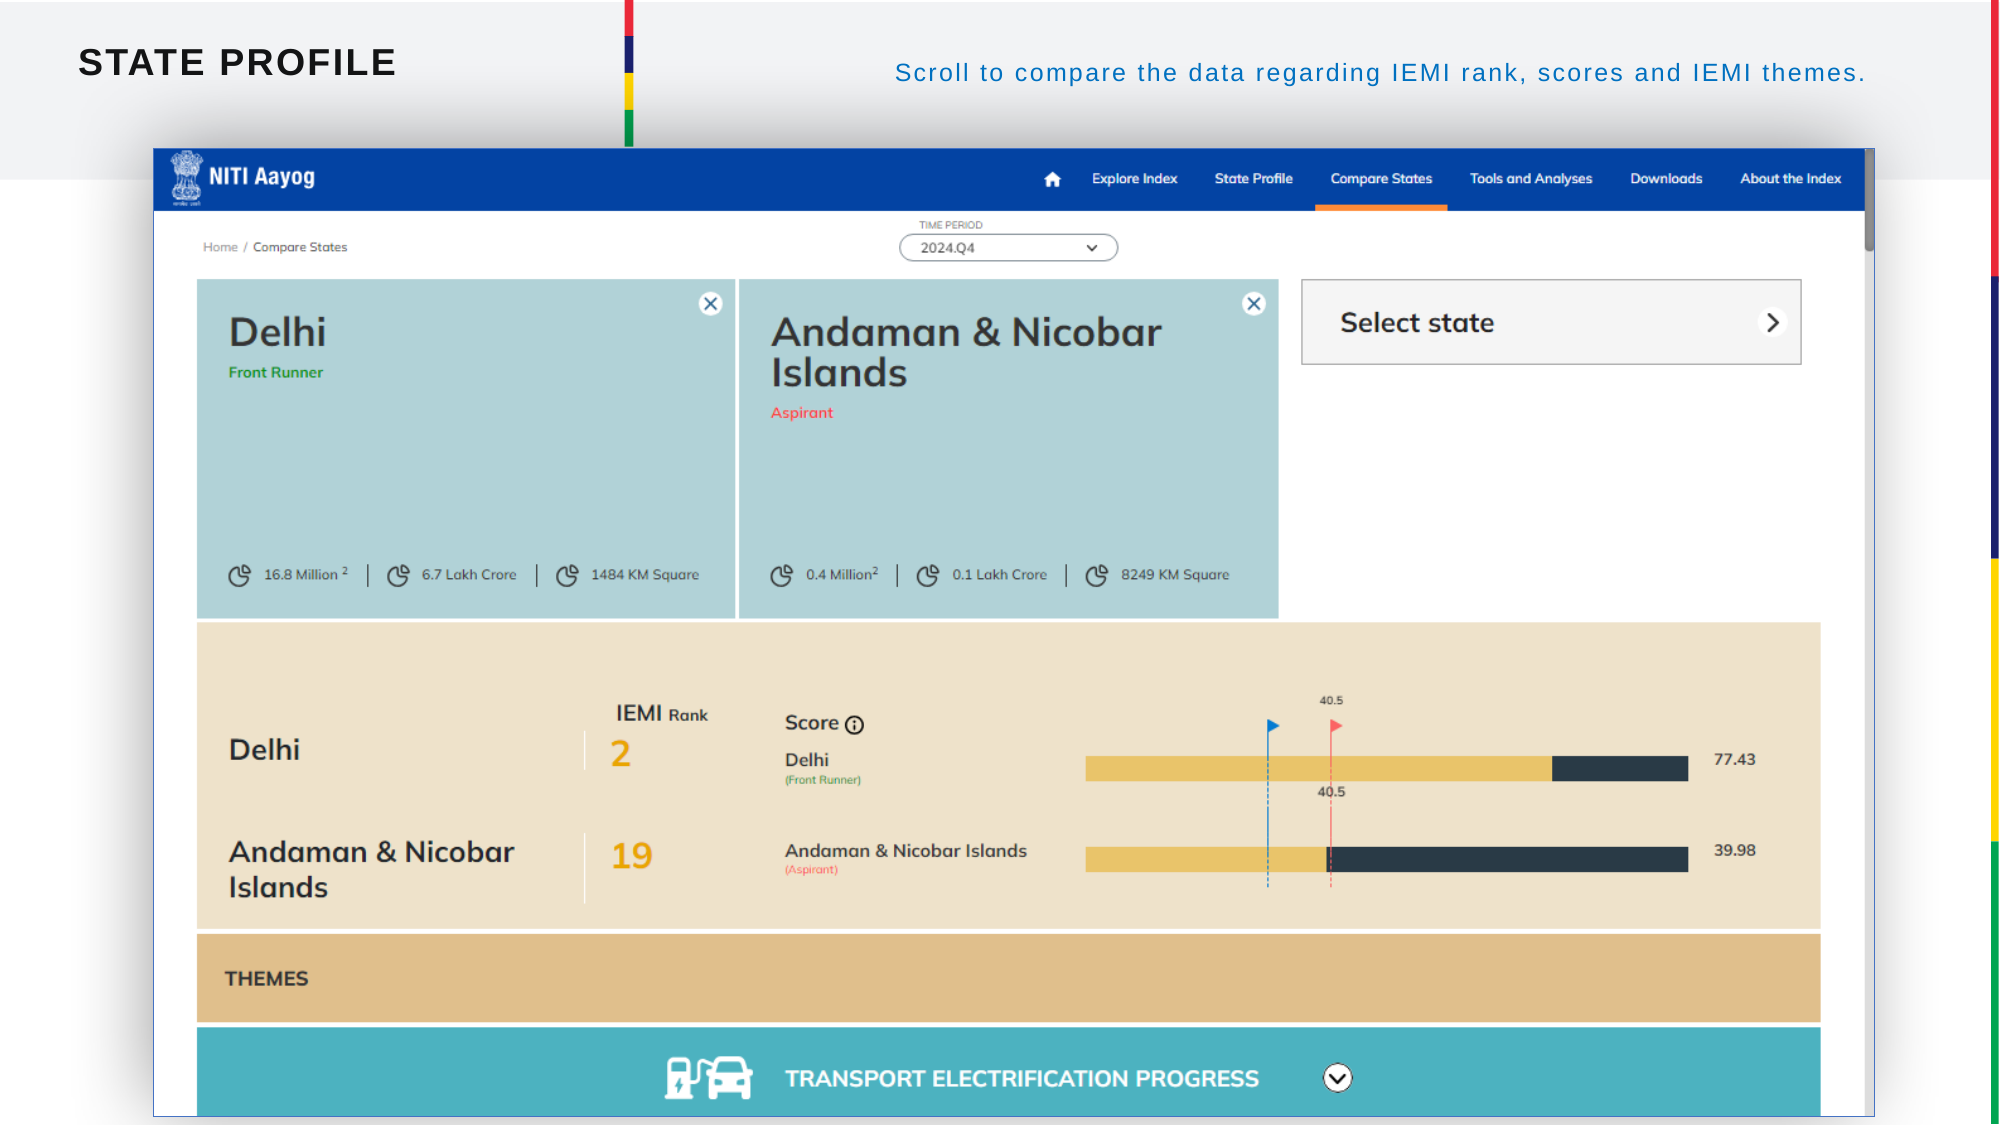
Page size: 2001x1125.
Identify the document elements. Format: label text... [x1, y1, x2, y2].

text_box STATE PROFILE [63, 38, 624, 91]
picture [153, 148, 1875, 1117]
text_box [624, 0, 634, 147]
text_box Scroll to compare the data regarding IEMI rank, scores and IEMI themes. [673, 47, 1883, 94]
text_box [1991, 0, 1999, 1124]
text_box [0, 1, 624, 181]
text_box [634, 1, 1991, 181]
